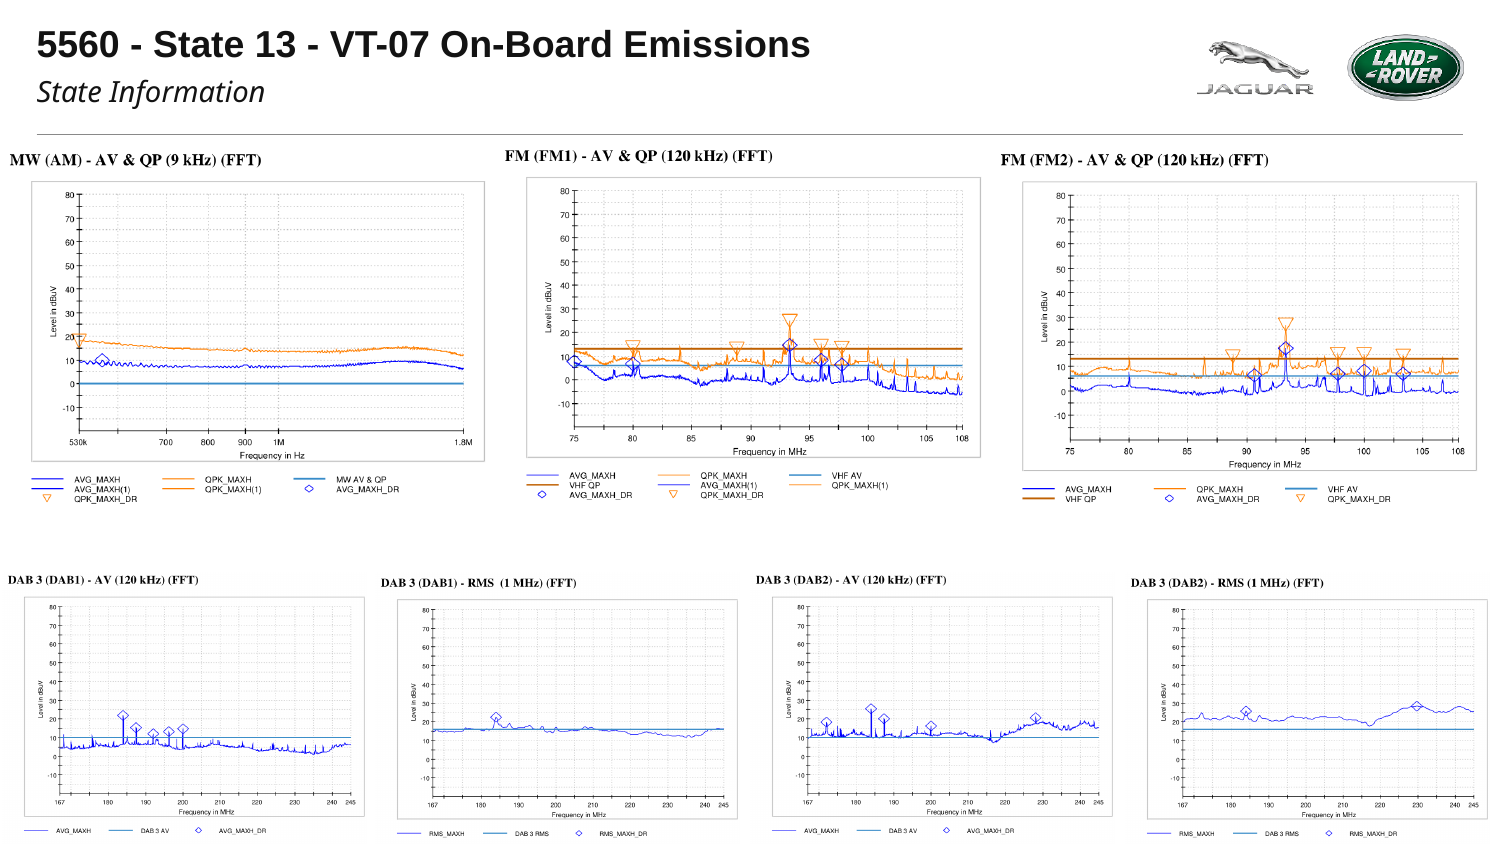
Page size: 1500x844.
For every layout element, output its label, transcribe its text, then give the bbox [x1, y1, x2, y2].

picture [374, 572, 740, 844]
picture [1, 572, 367, 844]
title 5560 - State 13 - VT-07 On-Board Emissions [36, 19, 1125, 73]
text_box State Information [36, 73, 1168, 128]
picture [1197, 34, 1464, 101]
picture [1124, 572, 1490, 844]
picture [1, 145, 488, 513]
picture [497, 145, 984, 513]
picture [749, 572, 1115, 844]
picture [993, 145, 1480, 513]
